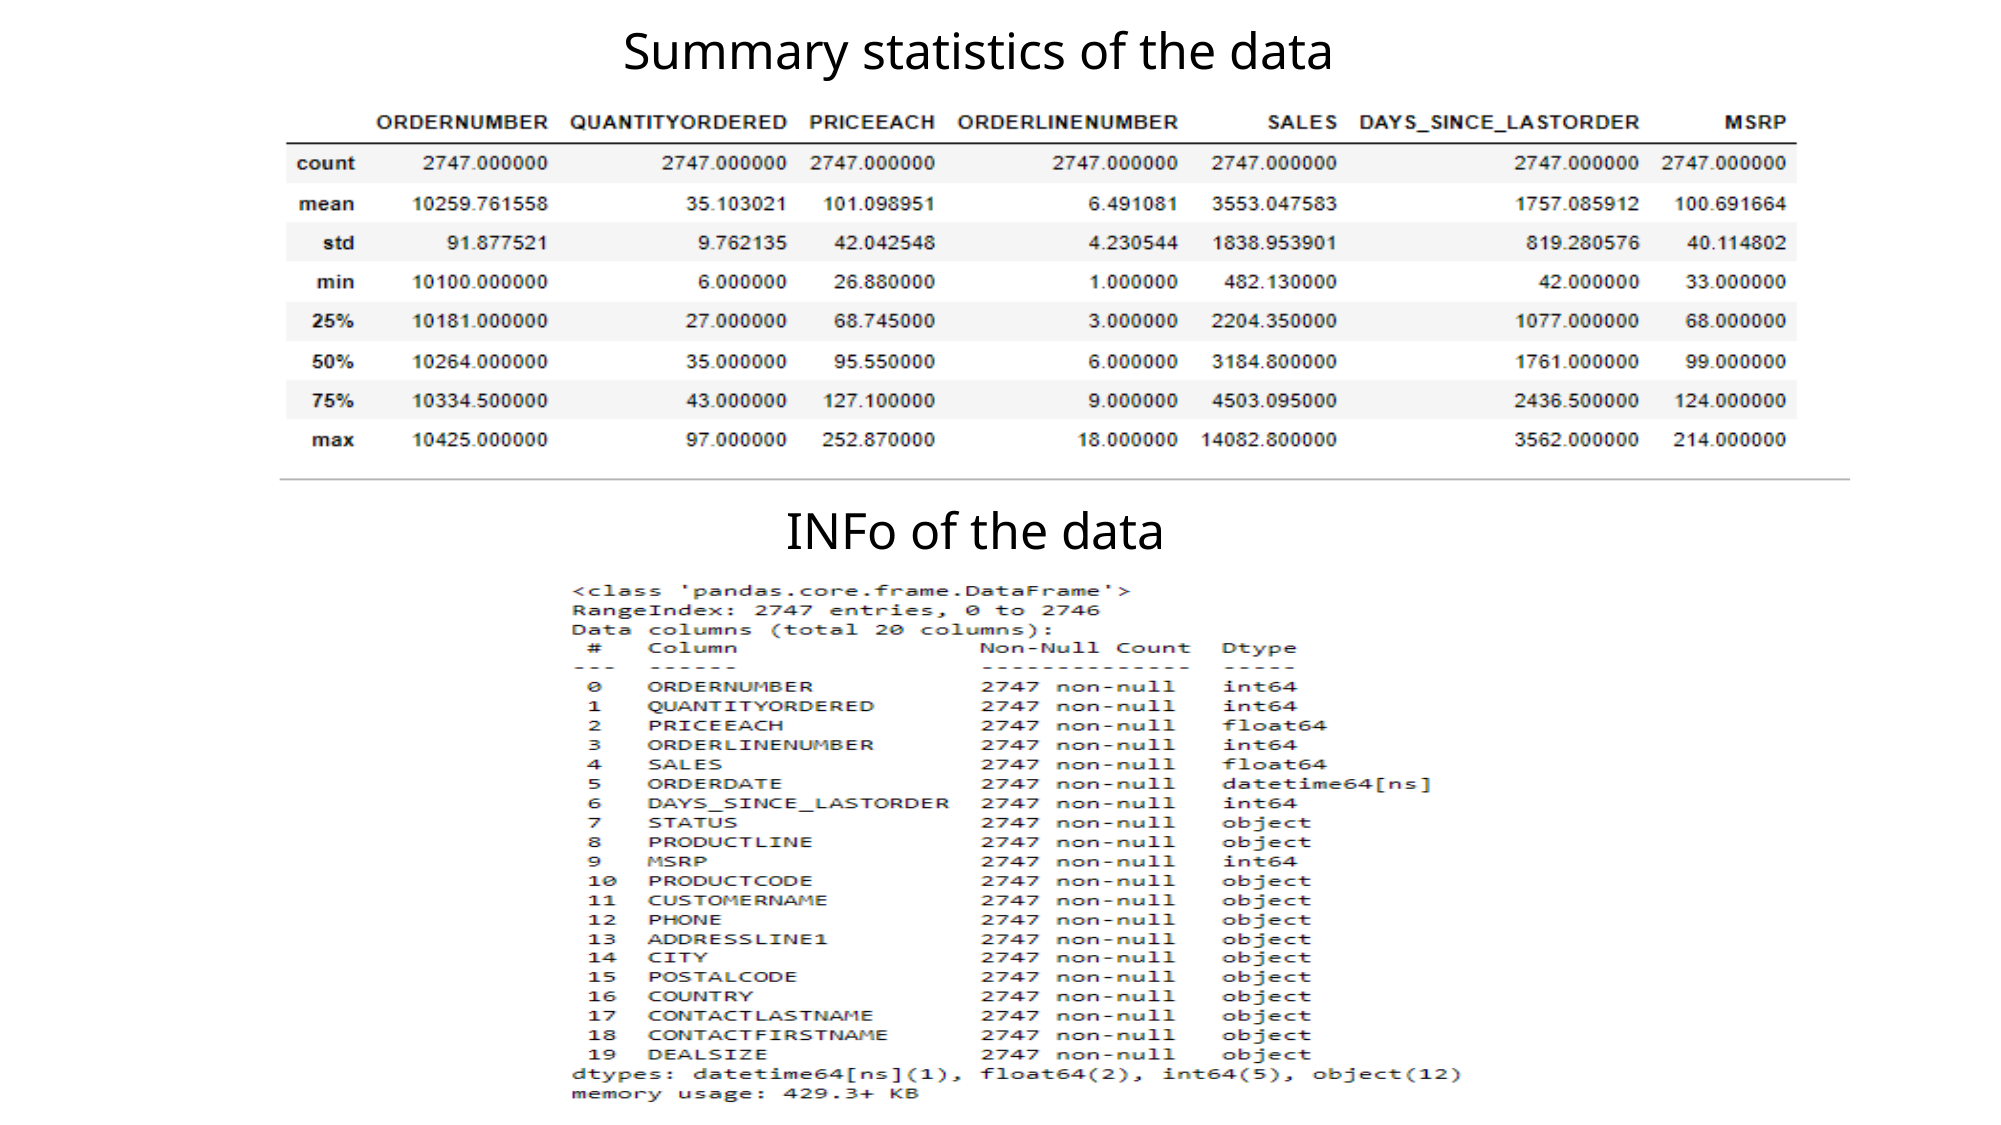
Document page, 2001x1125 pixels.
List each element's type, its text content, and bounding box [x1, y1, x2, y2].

text_box INFo of the data [771, 492, 2000, 567]
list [279, 88, 1851, 481]
text_box Summary statistics of the data [608, 12, 1876, 88]
picture [409, 579, 1547, 1114]
